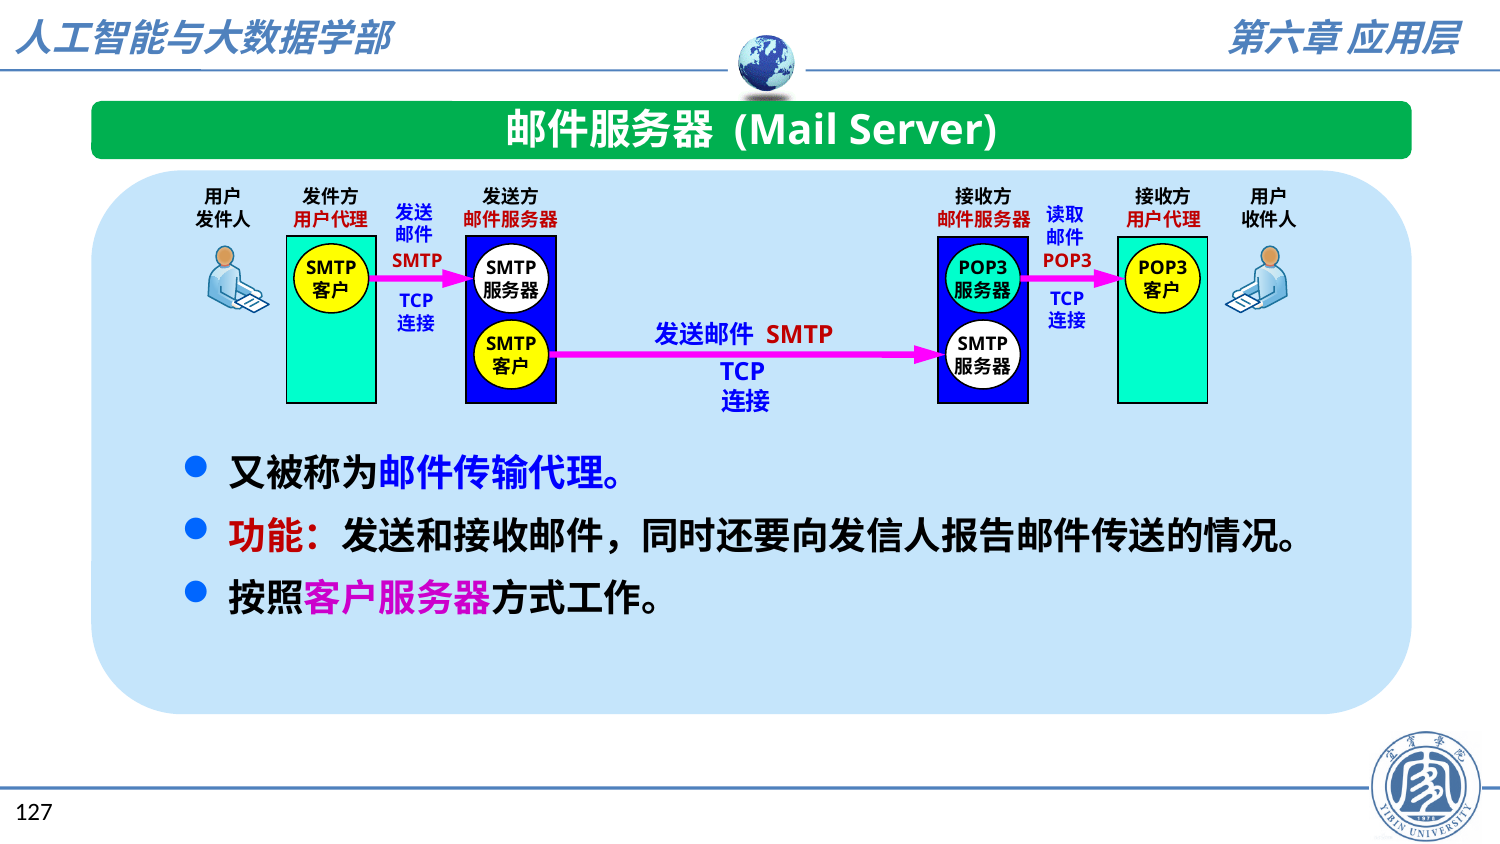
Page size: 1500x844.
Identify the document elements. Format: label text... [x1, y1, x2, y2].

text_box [202, 240, 275, 324]
text_box 发件方 用户代理 [278, 177, 384, 238]
text_box 发送 邮件 [380, 193, 449, 253]
text_box 接收方 用户代理 [1111, 177, 1216, 238]
text_box 发送邮件 SMTP [639, 311, 849, 354]
text_box POP3 [1028, 241, 1107, 278]
text_box [1020, 272, 1126, 285]
text_box 邮件服务器 (Mail Server) [490, 95, 1013, 161]
text_box 发送方 邮件服务器 [448, 177, 573, 238]
text_box SMTP 客户 [473, 319, 549, 389]
text_box SMTP 服务器 [473, 243, 549, 313]
slide_number 127 [0, 787, 350, 833]
text_box [1013, 101, 1412, 160]
text_box TCP 连接 [705, 347, 787, 423]
text_box [466, 238, 557, 403]
text_box TCP 连接 [1033, 279, 1101, 339]
picture [736, 33, 796, 95]
text_box [1117, 238, 1208, 403]
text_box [1219, 240, 1293, 324]
text_box POP3 客户 [1125, 243, 1201, 313]
text_box [787, 348, 946, 361]
text_box SMTP 客户 [293, 243, 369, 313]
text_box 读取 邮件 [1031, 195, 1099, 256]
text_box 用户 发件人 [180, 177, 267, 238]
text_box [938, 237, 1028, 403]
text_box [89, 168, 1414, 717]
text_box [453, 273, 473, 285]
text_box TCP 连接 [382, 281, 451, 342]
text_box 用户 收件人 [1226, 177, 1313, 238]
text_box 接收方 邮件服务器 [922, 177, 1046, 238]
text_box [91, 100, 490, 160]
text_box SMTP 服务器 [945, 319, 1021, 389]
text_box SMTP [377, 241, 458, 279]
text_box [286, 238, 377, 403]
text_box POP3 服务器 [945, 243, 1021, 313]
text_box 又被称为邮件传输代理。 功能：发送和接收邮件，同时还要向发信人报告邮件传送的情况。 按照客户服务器方式工作。 [167, 424, 1374, 627]
